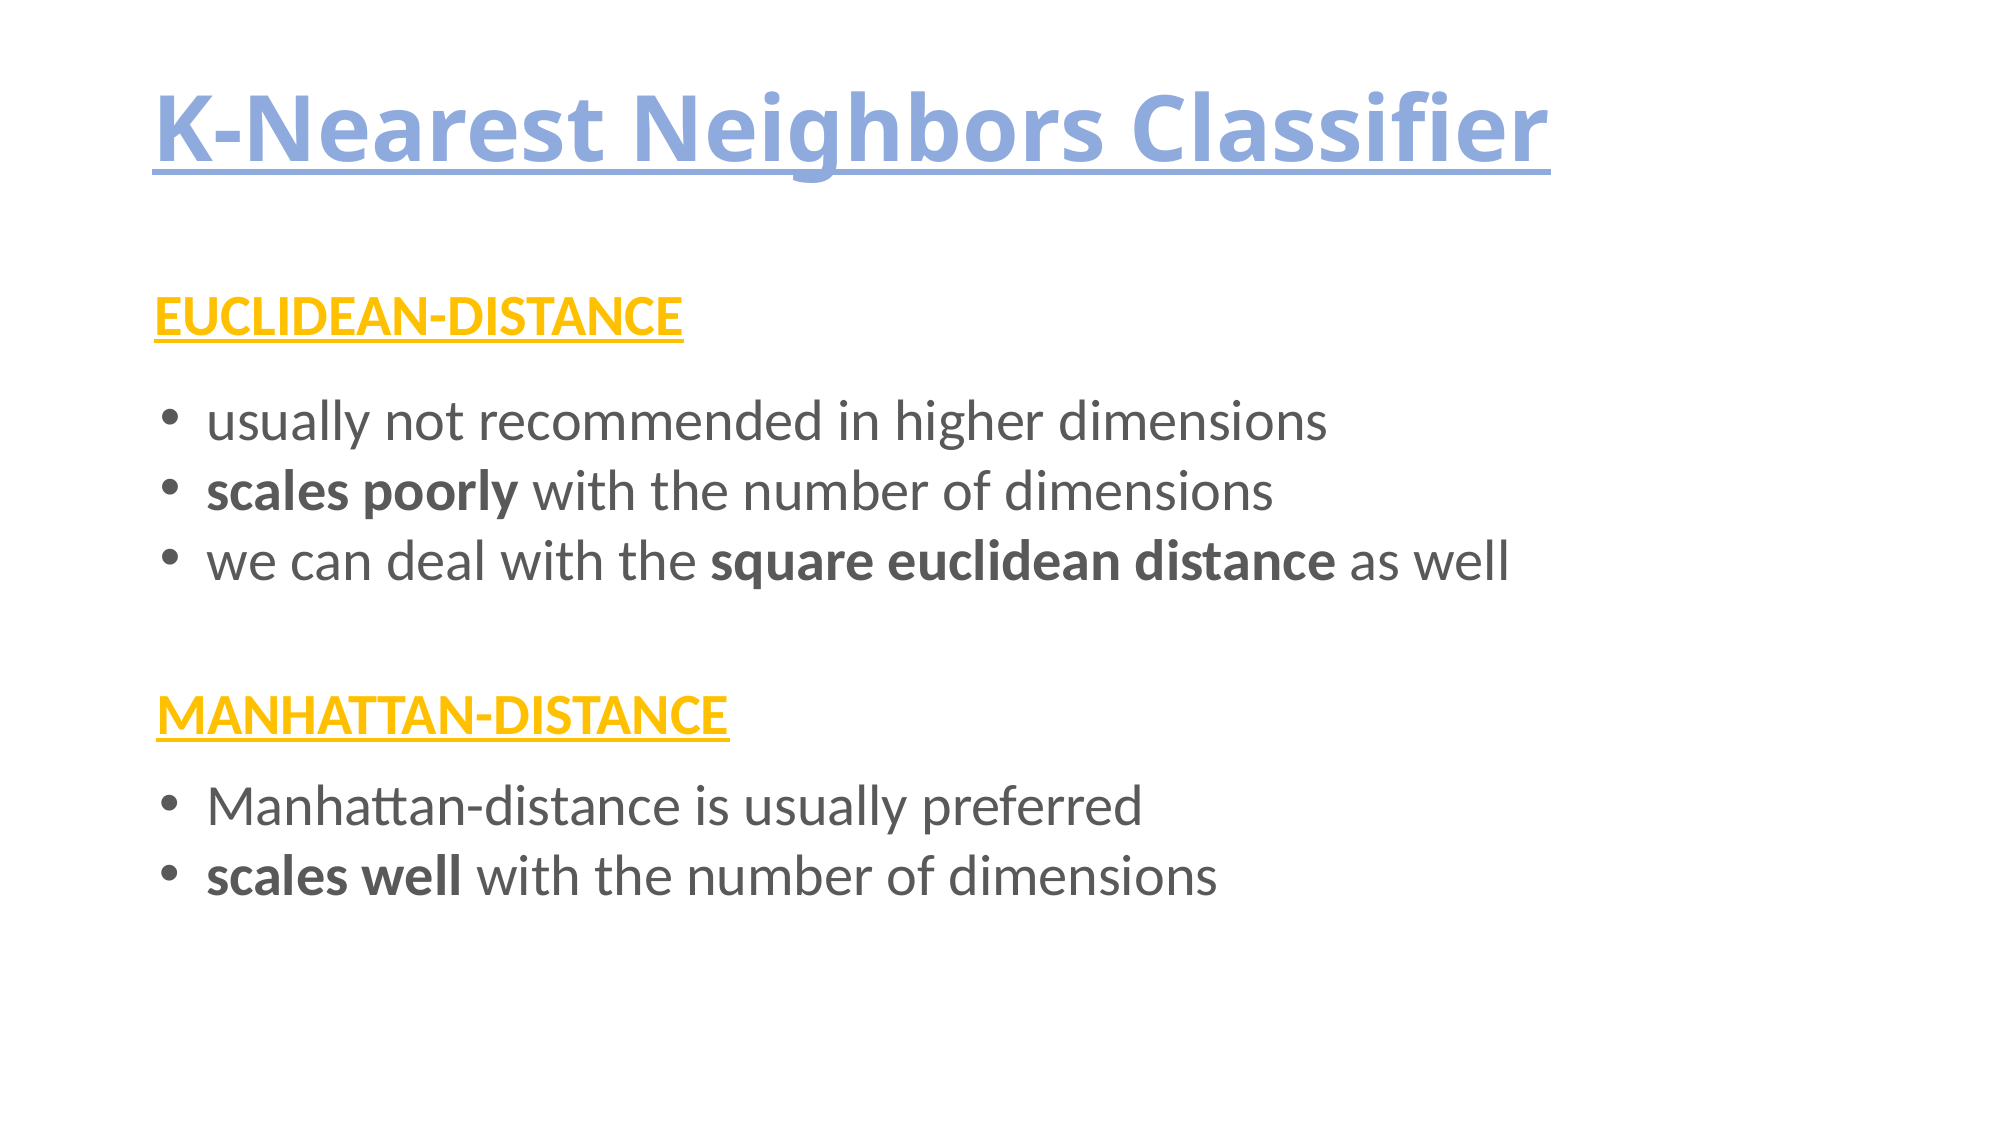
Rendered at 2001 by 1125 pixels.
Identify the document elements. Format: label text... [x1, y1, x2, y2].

text_box EUCLIDEAN-DISTANCE [139, 269, 699, 355]
text_box MANHATTAN-DISTANCE [141, 668, 745, 754]
title K-Nearest Neighbors Classifier [137, 23, 1863, 241]
text_box usually not recommended in higher dimensions scales poorly with the number of dimensions we can deal with the square euclidean distance as well [145, 374, 1526, 600]
text_box Manhattan-distance is usually preferred scales well with the number of dimensions [144, 759, 1234, 915]
